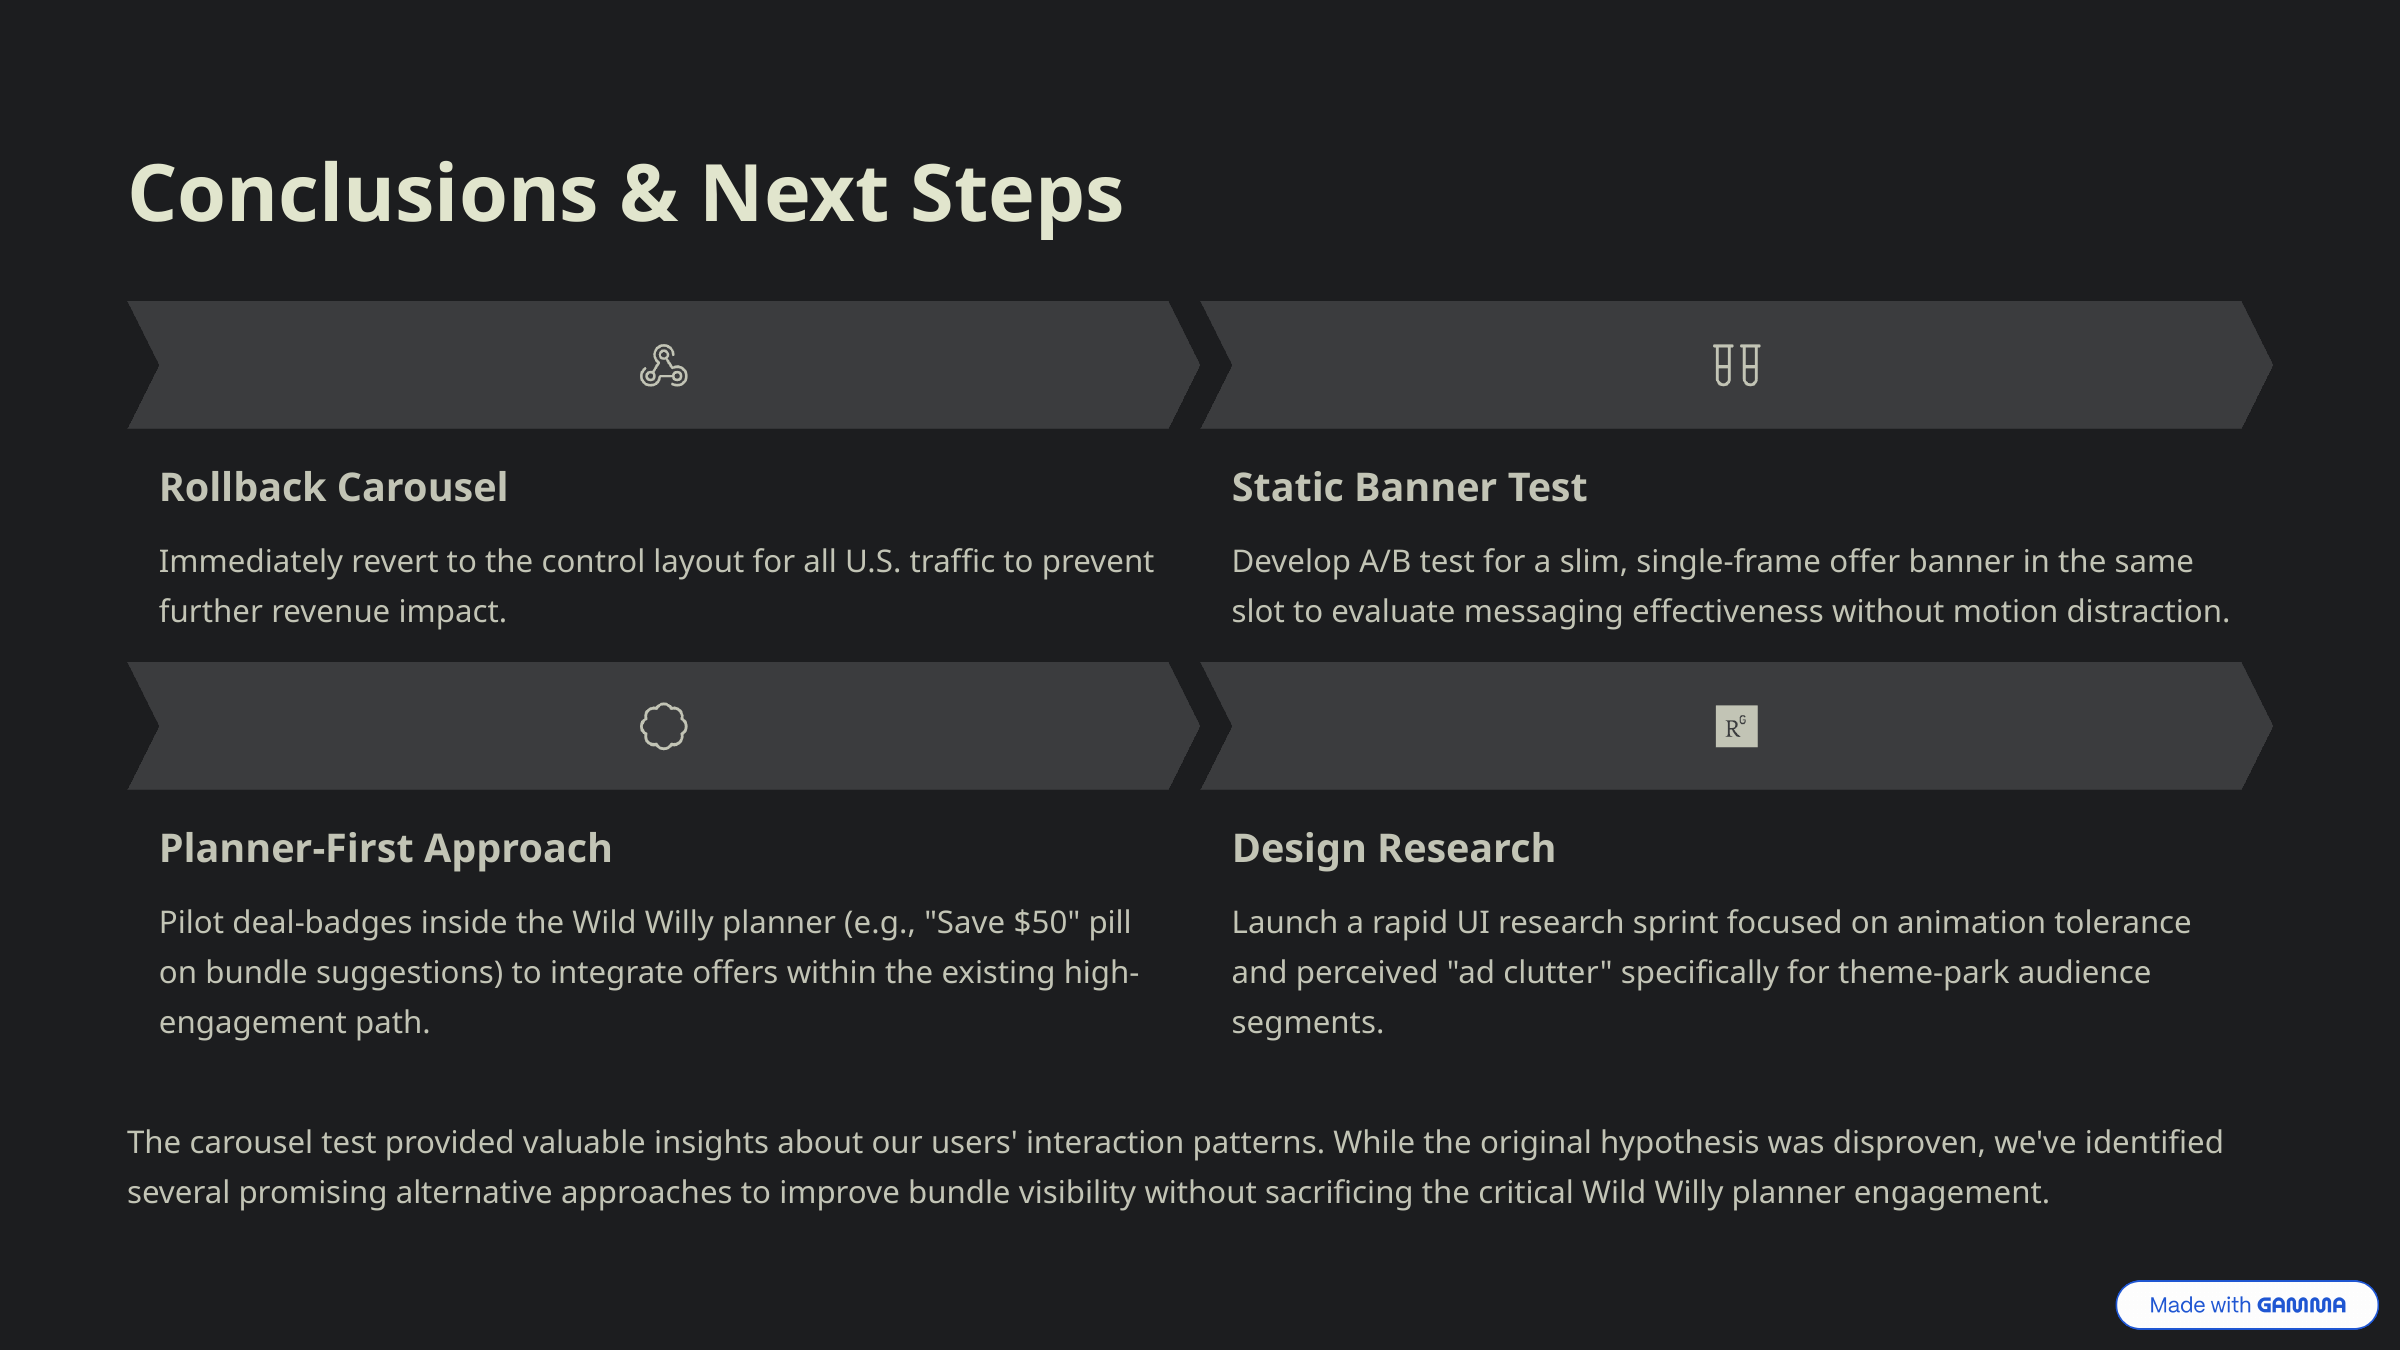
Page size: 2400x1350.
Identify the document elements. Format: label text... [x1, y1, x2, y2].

picture [2106, 1271, 2389, 1339]
text_box The carousel test provided valuable insights about our users' interaction patterns. While the original hypothesis was disproven, we've identified several promising alternative approaches to improve bundle visibility without sacrificing the critical Wild Willy planner engagement. [127, 1110, 2273, 1212]
text_box Conclusions & Next Steps [127, 138, 1037, 238]
text_box Pilot deal-badges inside the Wild Willy planner (e.g., "Save $50" pill on bundle suggestions) to integrate offers within the existing high-engagement path. [158, 889, 1169, 1043]
text_box Rollback Carousel [158, 460, 557, 510]
text_box Launch a rapid UI research sprint focused on animation tolerance and perceived "ad clutter" specifically for theme-park audience segments. [1231, 889, 2241, 1043]
text_box Static Banner Test [1231, 460, 1630, 510]
picture [127, 301, 2273, 429]
text_box Immediately revert to the control layout for all U.S. traffic to prevent further revenue impact. [158, 528, 1169, 631]
text_box Develop A/B test for a slim, single-frame offer banner in the same slot to evaluate messaging effectiveness without motion distraction. [1231, 528, 2241, 631]
picture [127, 662, 2273, 790]
text_box Design Research [1231, 821, 1630, 871]
text_box Planner-First Approach [158, 821, 592, 871]
